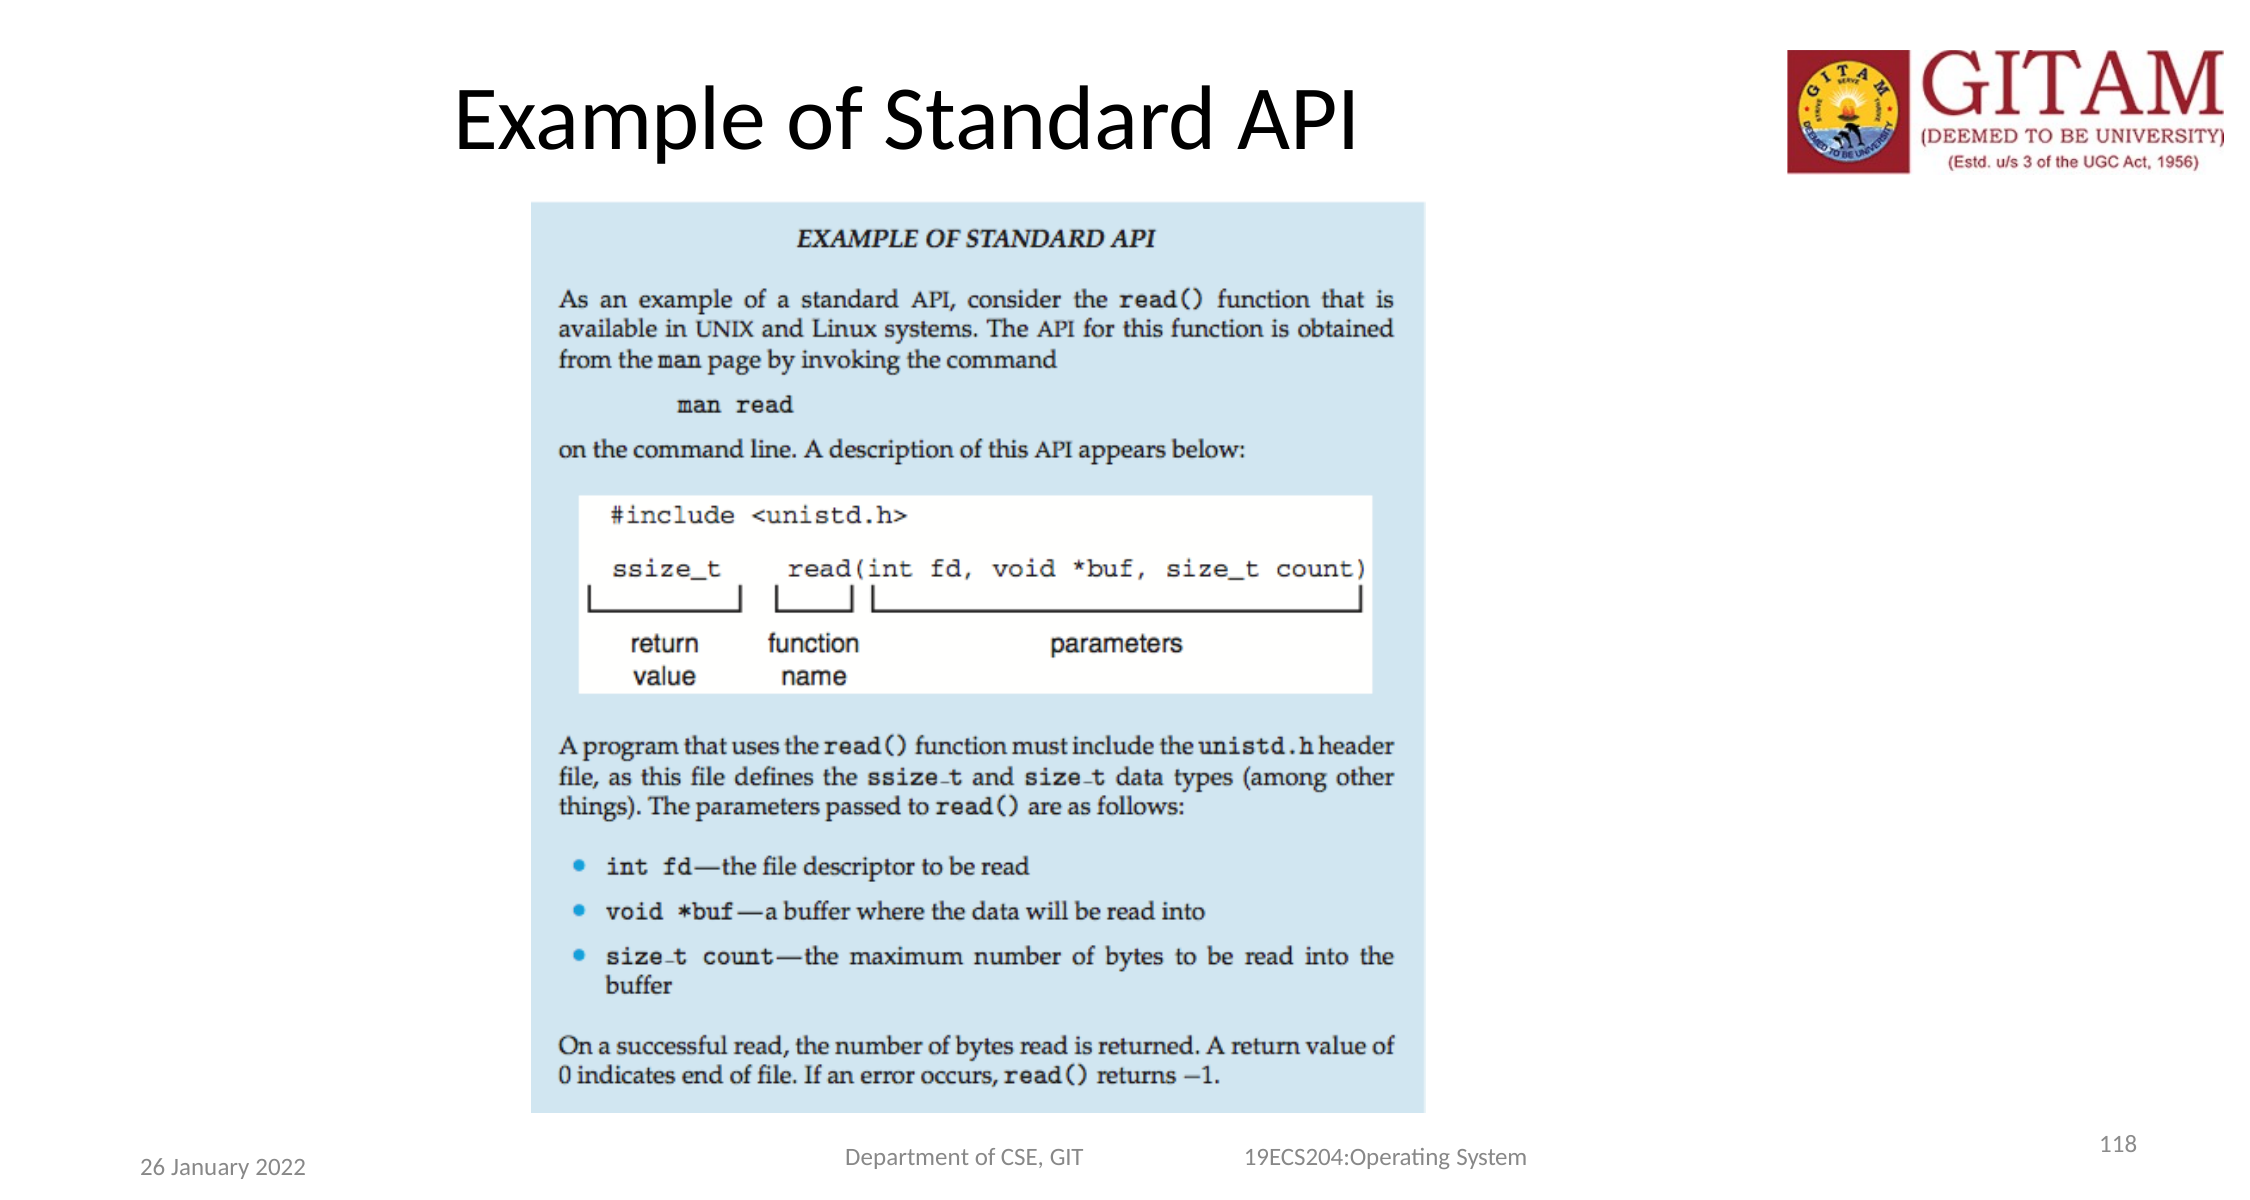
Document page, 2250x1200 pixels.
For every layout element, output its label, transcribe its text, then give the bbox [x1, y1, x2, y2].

title Example of Standard API [448, 10, 1365, 214]
slide_number 118 [1612, 796, 2138, 1200]
text_box 19ECS204:Operating System [1241, 1144, 1533, 1171]
text_box 26 January 2022 [137, 1154, 308, 1181]
text_box [531, 201, 1426, 1113]
text_box Department of CSE, GIT [843, 1144, 1087, 1171]
text_box [1787, 50, 2224, 175]
